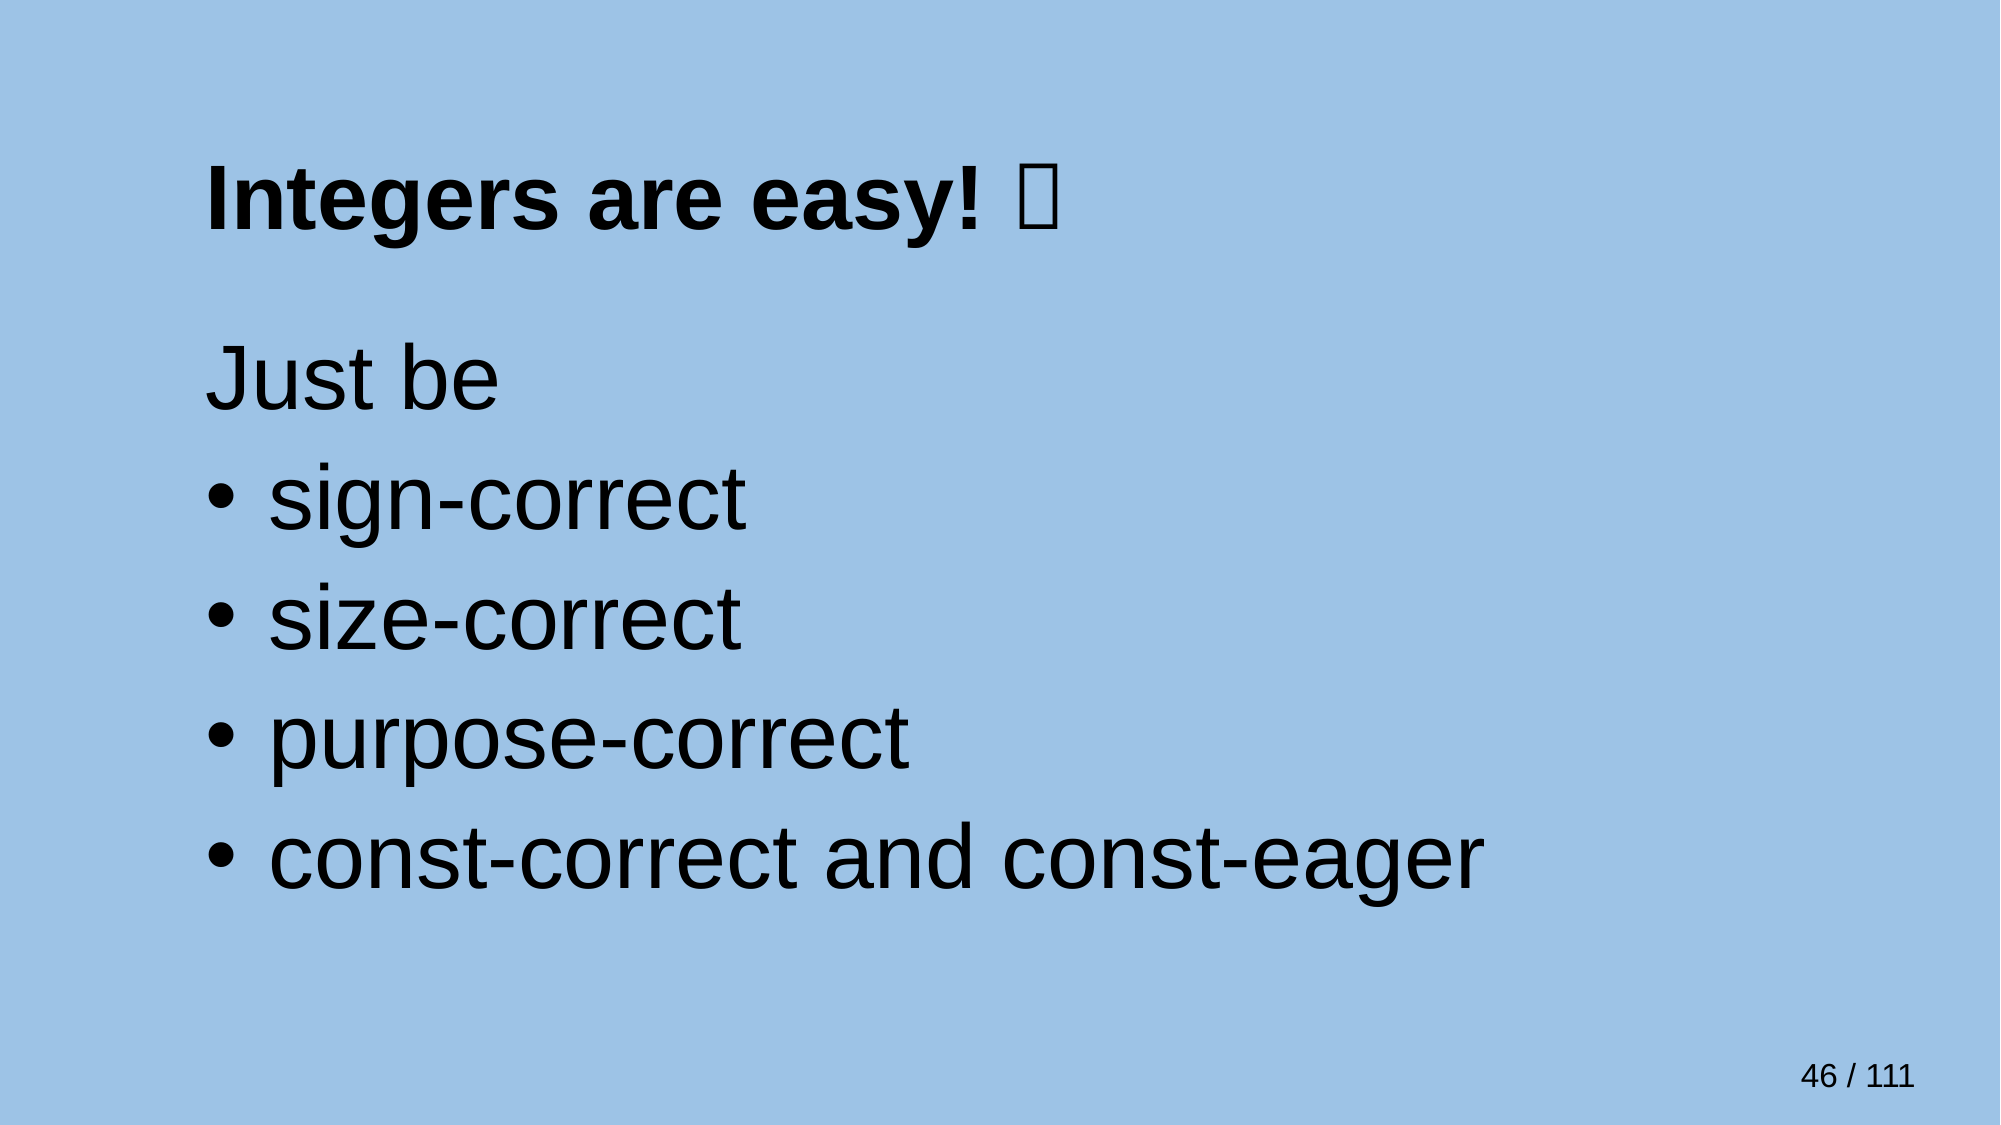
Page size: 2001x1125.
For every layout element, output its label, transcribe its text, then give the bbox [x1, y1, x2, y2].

list Just be sign-correct size-correct purpose-correct const-correct and const-eager [190, 323, 1858, 666]
title Integers are easy!  [190, 91, 1916, 309]
